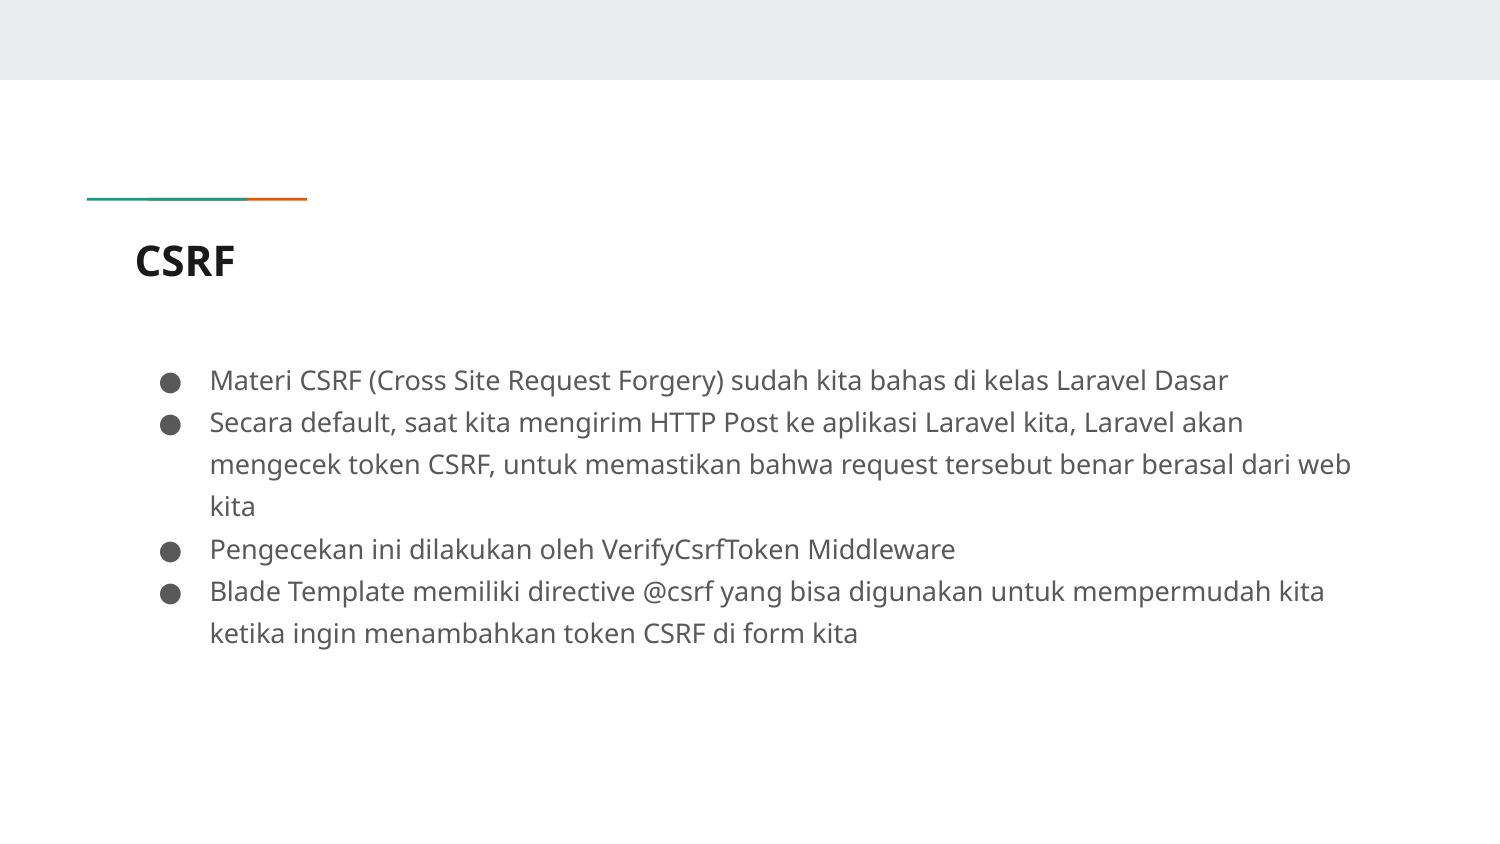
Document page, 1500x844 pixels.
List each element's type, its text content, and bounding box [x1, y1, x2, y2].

list Materi CSRF (Cross Site Request Forgery) sudah kita bahas di kelas Laravel Dasar Secara default, saat kita mengirim HTTP Post ke aplikasi Laravel kita, Laravel akan mengecek token CSRF, untuk memastikan bahwa request tersebut benar berasal dari web kita Pengecekan ini dilakukan oleh VerifyCsrfToken Middleware Blade Template memiliki directive @csrf yang bisa digunakan untuk mempermudah kita ketika ingin menambahkan token CSRF di form kita [119, 341, 1381, 712]
title CSRF [119, 216, 1381, 305]
